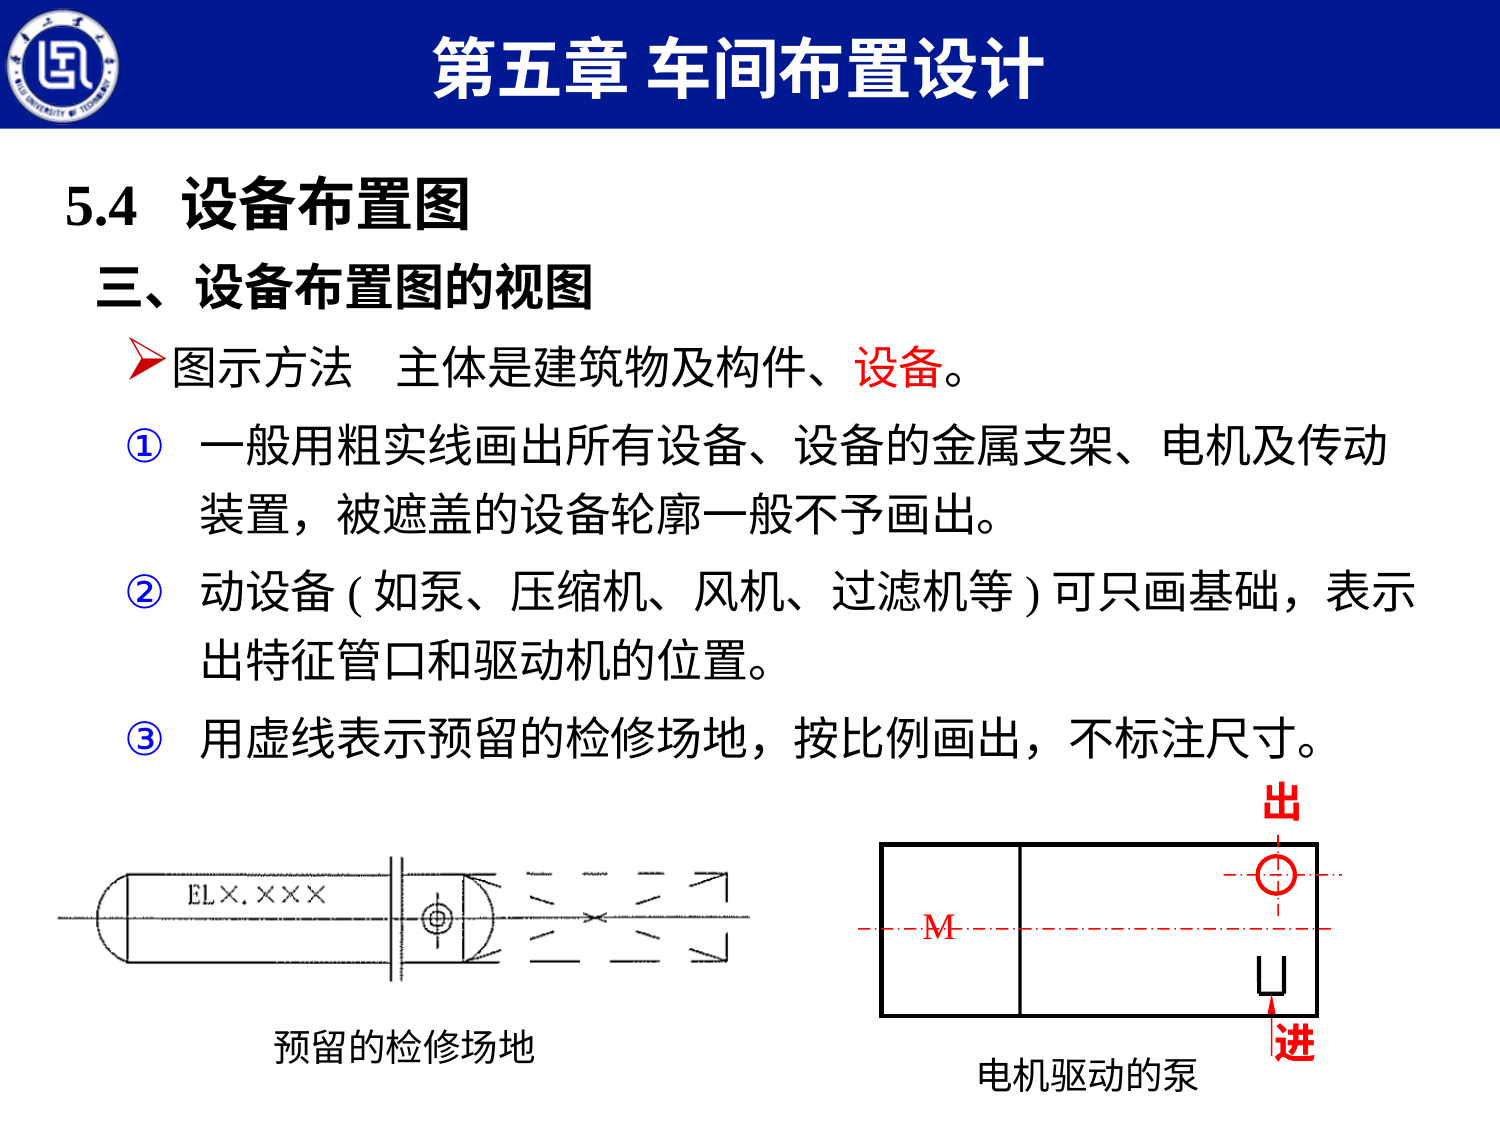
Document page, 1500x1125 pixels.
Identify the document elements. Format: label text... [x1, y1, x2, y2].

text_box 出 [1246, 768, 1319, 834]
picture [1, 7, 123, 126]
picture [32, 844, 778, 987]
text_box 预留的检修场地 [258, 1016, 551, 1077]
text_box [1258, 955, 1285, 994]
text_box 第五章 车间布置设计 [58, 19, 1418, 115]
text_box [881, 844, 1317, 1017]
text_box 进 [1259, 1009, 1332, 1075]
text_box 电机驱动的泵 [960, 1044, 1215, 1105]
text_box 5.4 设备布置图 三、设备布置图的视图 图示方法 主体是建筑物及构件、设备。 一般用粗实线画出所有设备、设备的金属支架、电机及传动装置，被遮盖的设备轮廓一般不予画出。 动设备(如泵、压缩机、风机、过滤机等)可只画基础，表示出特征管口和驱动机的位置。 用虚线表示预留的检修场地，按比例画出，不标注尺寸。 [50, 160, 1438, 1047]
